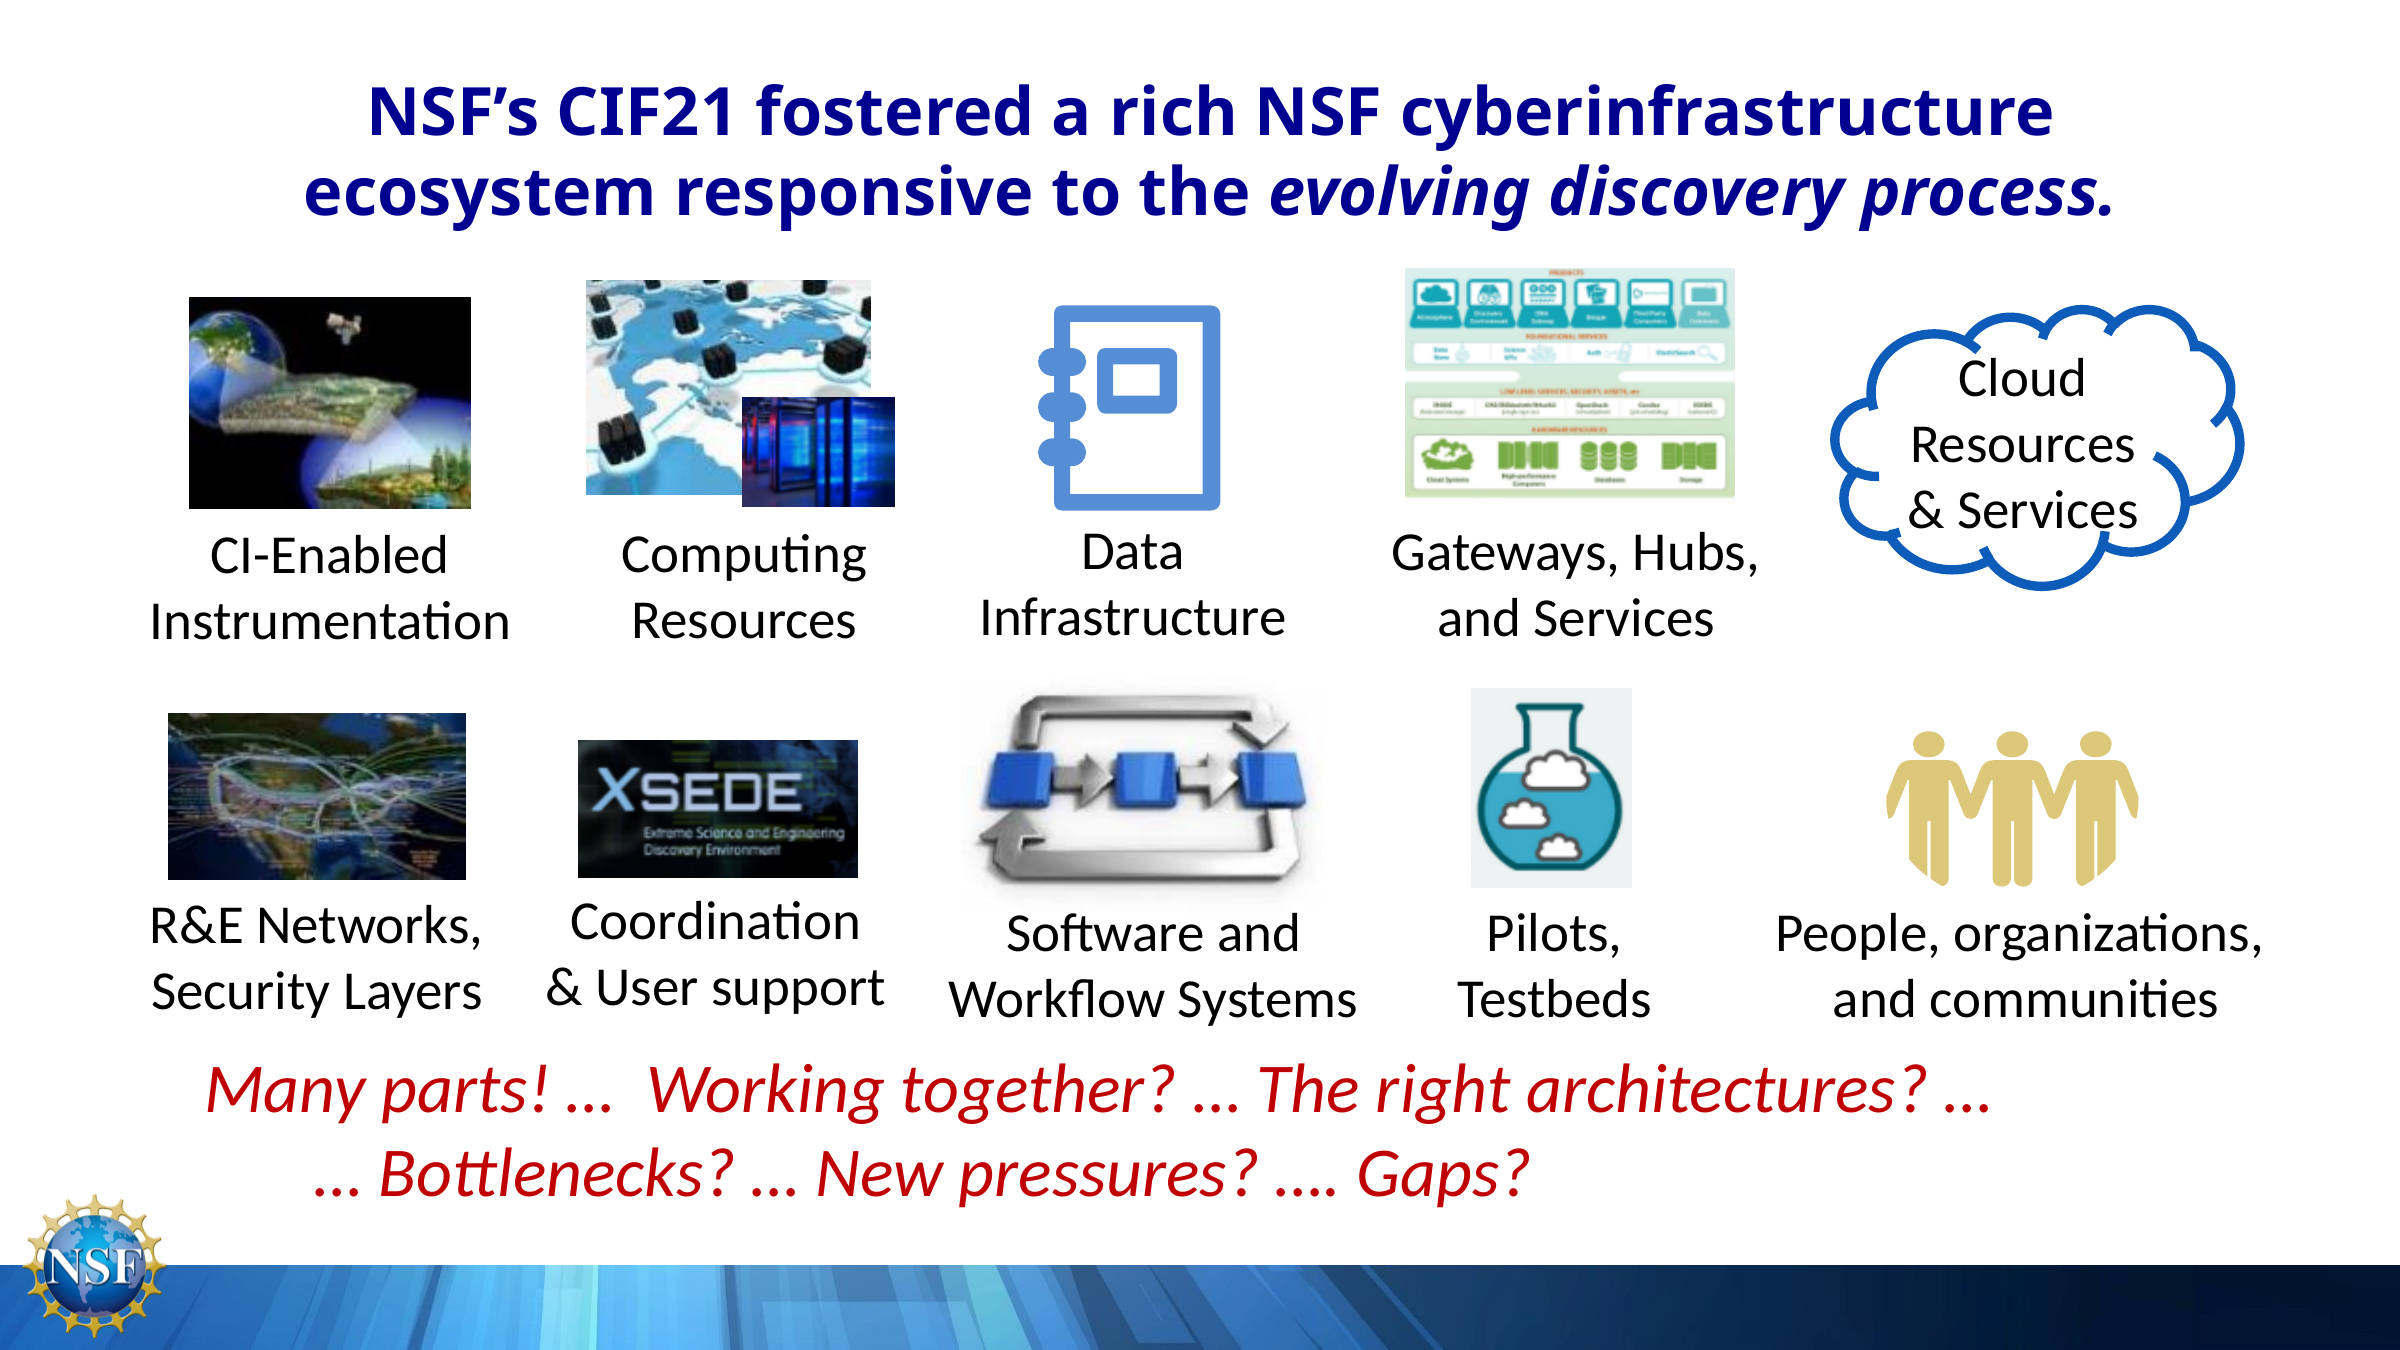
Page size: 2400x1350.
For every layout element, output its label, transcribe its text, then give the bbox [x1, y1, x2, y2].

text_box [948, 305, 1318, 657]
title NSF’s CIF21 fostered a rich NSF cyberinfrastructure ecosystem responsive to the evolving discovery process. [181, 71, 2242, 238]
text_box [1377, 687, 1732, 1039]
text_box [585, 280, 895, 660]
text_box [132, 297, 529, 660]
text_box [931, 677, 1377, 1039]
text_box Cloud Resources & Services [1832, 307, 2242, 589]
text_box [528, 740, 904, 1026]
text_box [132, 713, 502, 1030]
text_box Many parts! … Working together? … The right architectures? … … Bottlenecks? … New pressures? …. Gaps? [189, 1034, 2168, 1218]
picture [0, 1191, 2400, 1350]
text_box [1735, 730, 2322, 1039]
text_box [1374, 268, 1778, 657]
